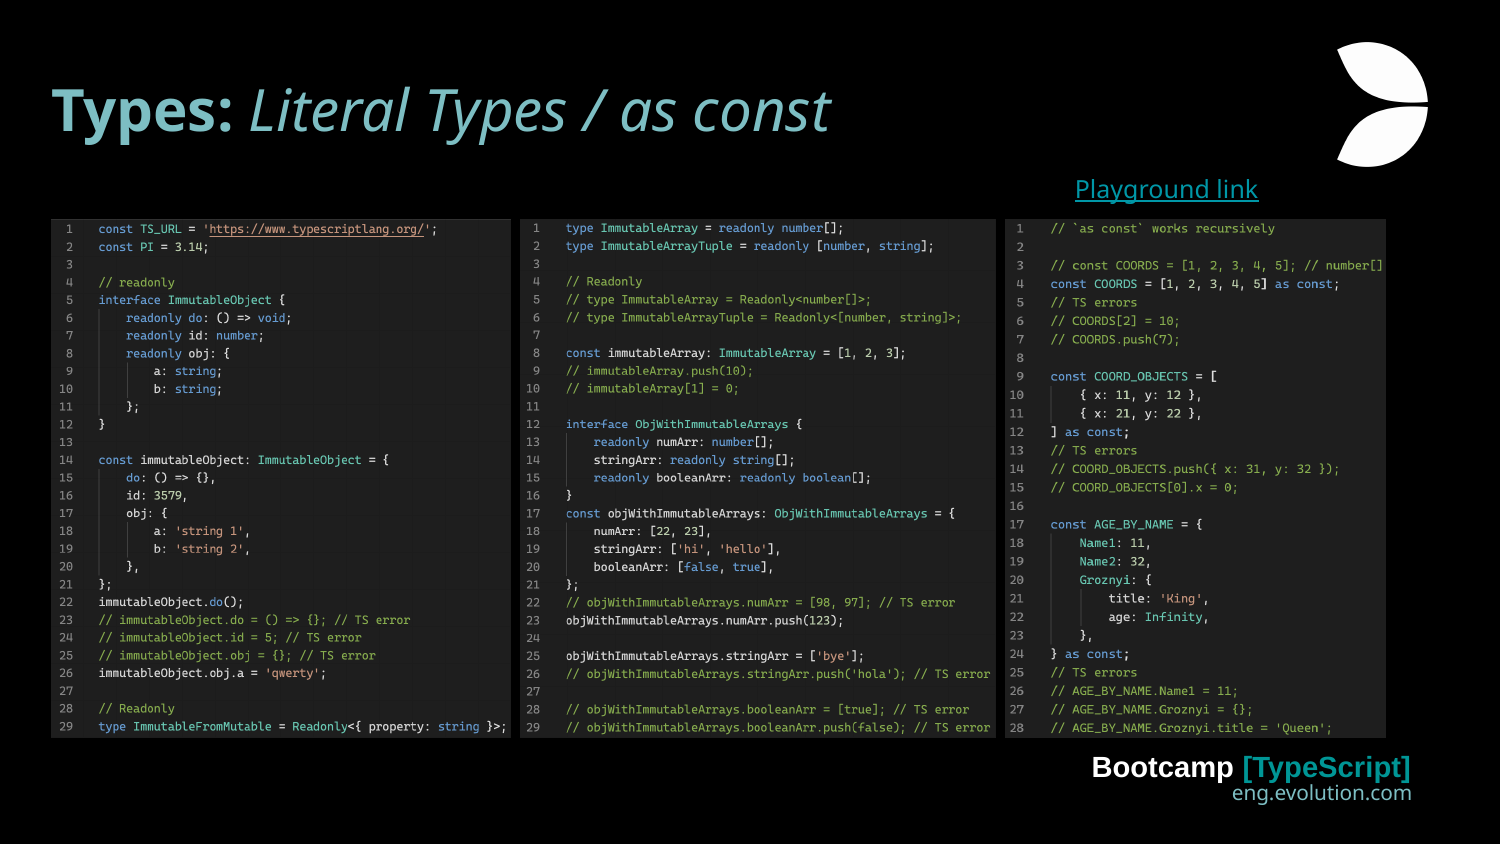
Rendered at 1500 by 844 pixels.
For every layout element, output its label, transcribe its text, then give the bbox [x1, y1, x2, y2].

picture [50, 219, 512, 738]
picture [1337, 42, 1428, 72]
title Types: Literal Types / as const [51, 72, 1449, 167]
text_box Bootcamp [TypeScript] [1074, 732, 1428, 809]
picture [1005, 219, 1386, 738]
text_box Playground link [1074, 168, 1331, 217]
picture [520, 219, 997, 738]
